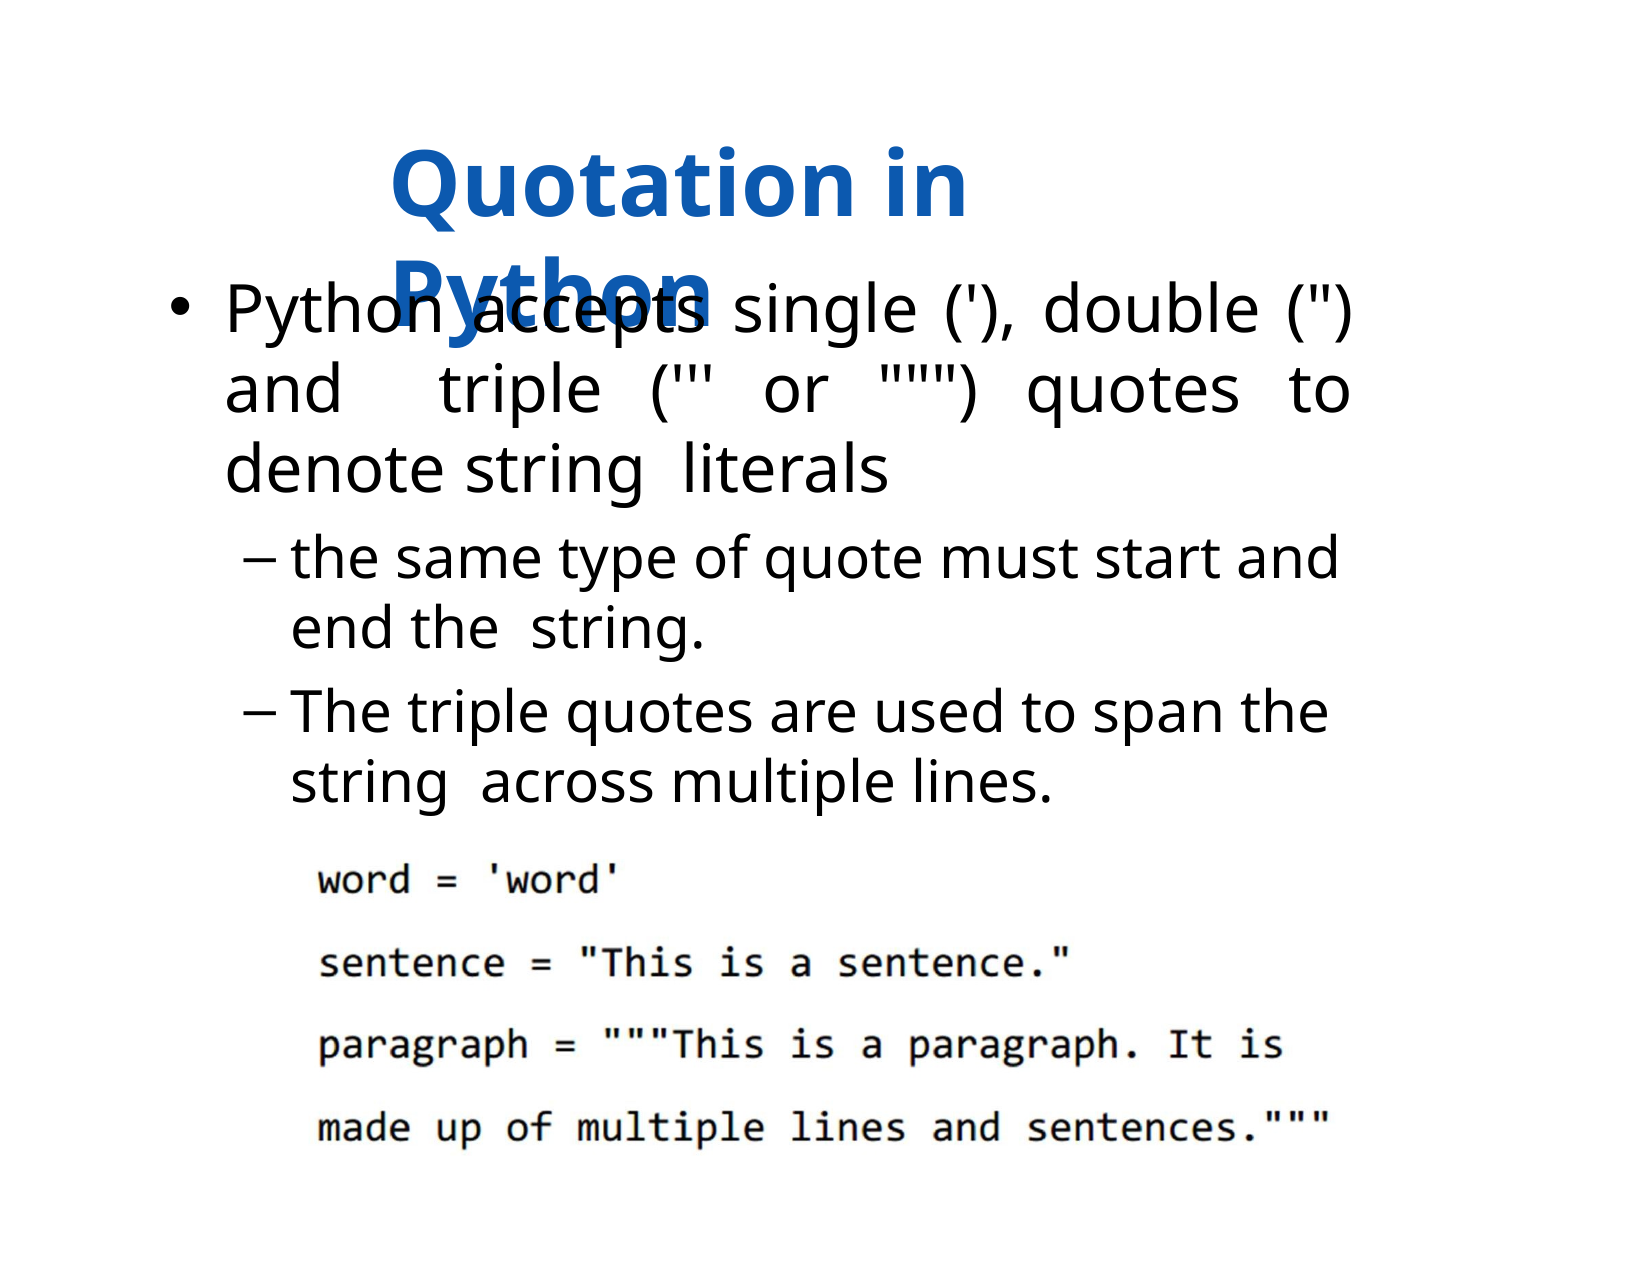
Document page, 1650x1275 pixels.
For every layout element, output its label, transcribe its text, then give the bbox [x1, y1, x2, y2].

title Quotation in Python [386, 122, 1263, 263]
text_box [308, 859, 1336, 1156]
text_box Python accepts single ('), double (") and triple (''' or """) quotes to denote string literals the same type of quote must start and end the string. The triple quotes are used to span the string across multiple lines. [166, 263, 1439, 814]
